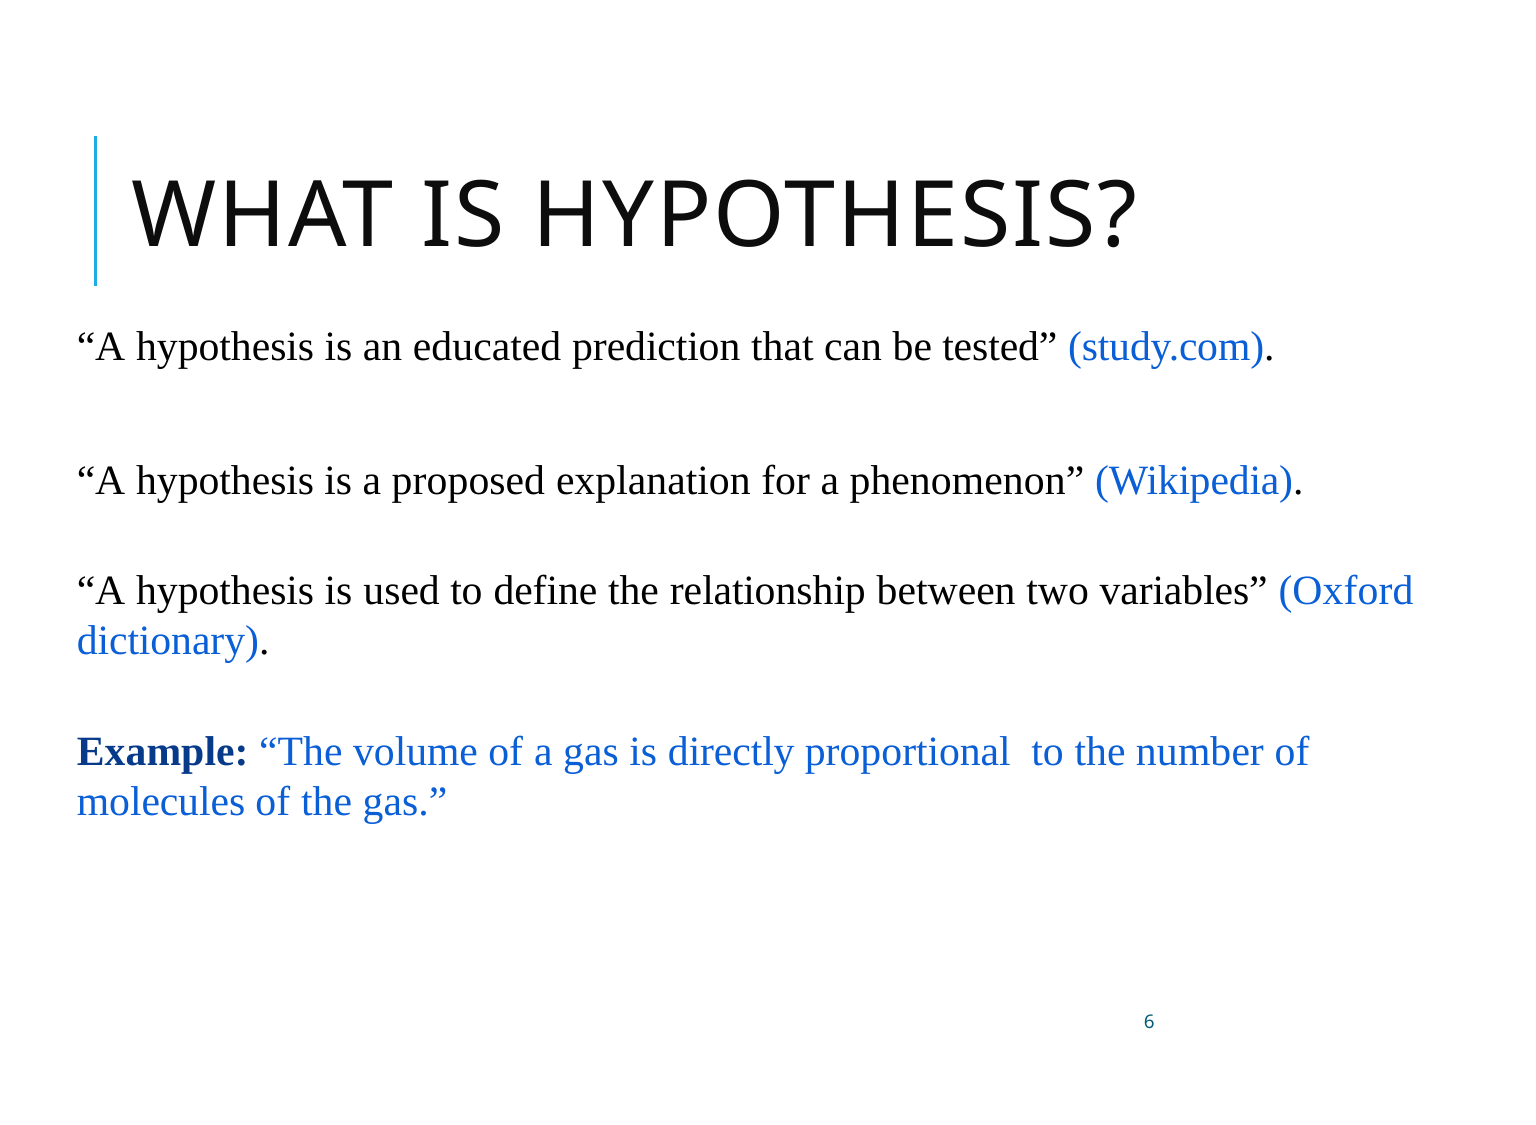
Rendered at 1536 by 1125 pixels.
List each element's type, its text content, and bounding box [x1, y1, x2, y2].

text_box 6 [1137, 1008, 1160, 1035]
title What is Hypothesis? [128, 124, 1354, 262]
list “A hypothesis is an educated prediction that can be tested” (study.com). “A hypothesis is a proposed explanation for a phenomenon” (Wikipedia). “A hypothesis is used to define the relationship between two variables” (Oxford dictionary). Example: “The volume of a gas is directly proportional to the number of molecules of the gas.” [76, 262, 1459, 903]
